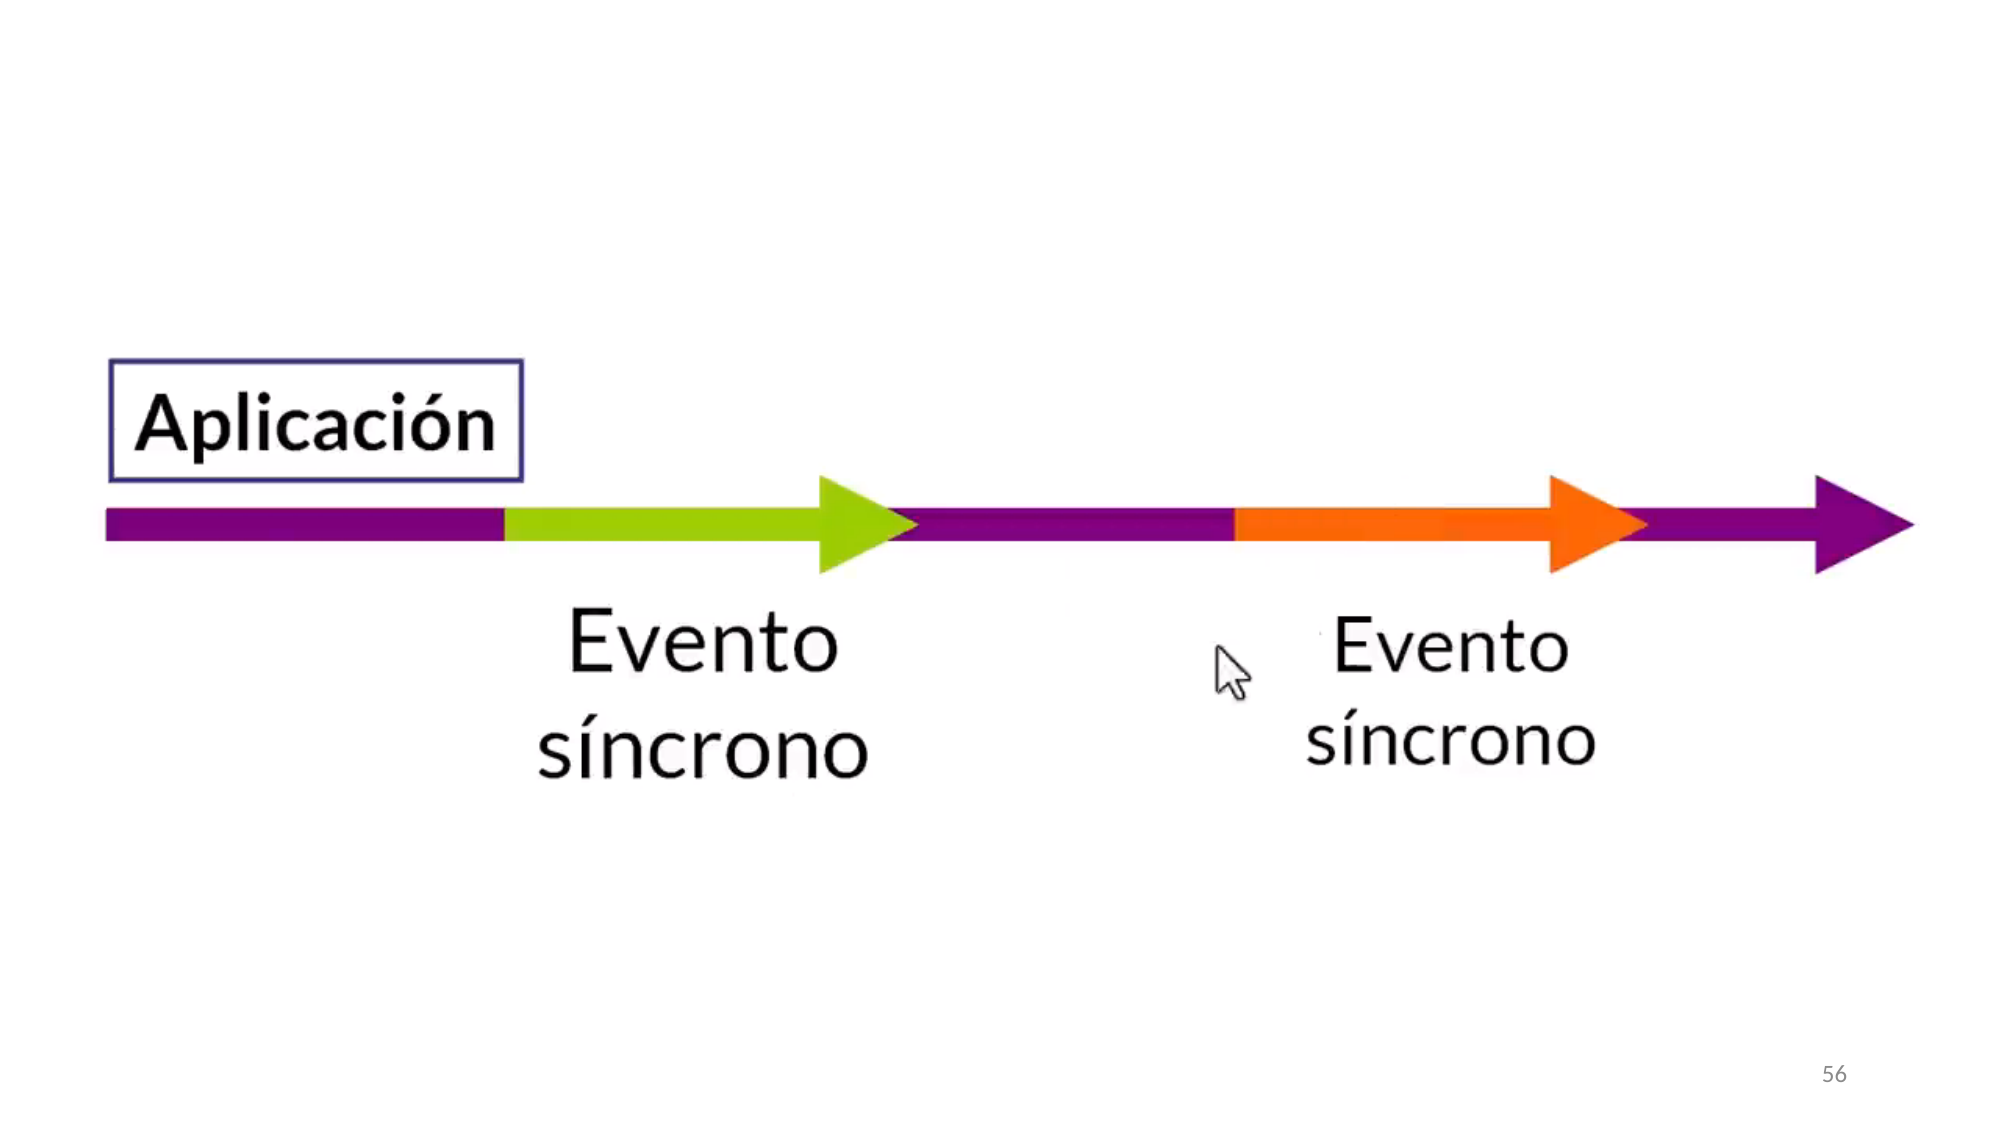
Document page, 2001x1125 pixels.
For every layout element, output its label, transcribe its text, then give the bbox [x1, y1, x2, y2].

picture [74, 272, 1926, 853]
slide_number 56 [1412, 1042, 1863, 1103]
